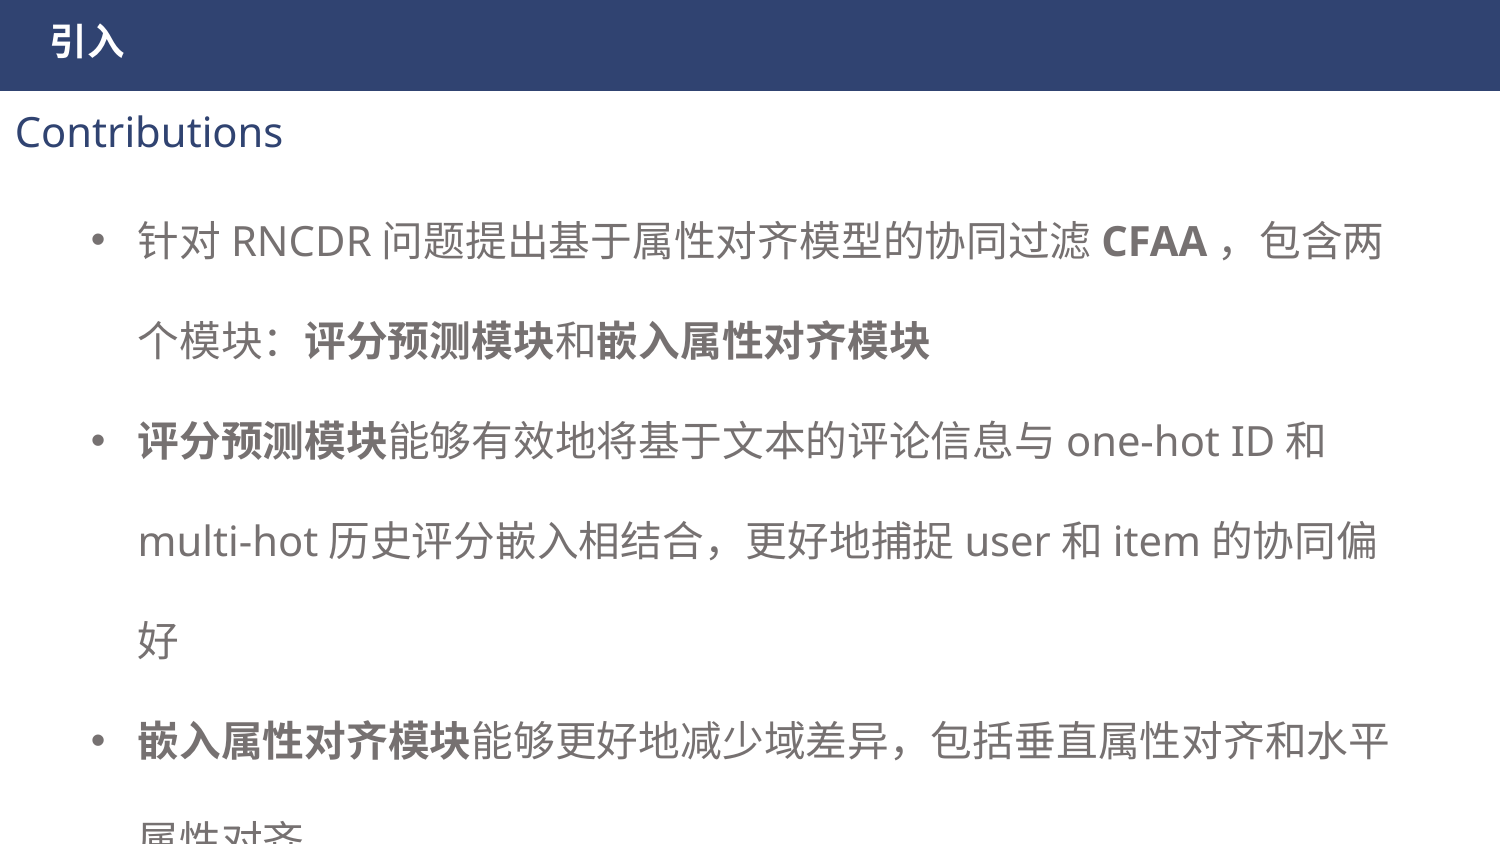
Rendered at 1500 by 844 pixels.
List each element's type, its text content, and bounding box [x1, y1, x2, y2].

text_box 引入 [34, 10, 140, 71]
text_box 针对RNCDR问题提出基于属性对齐模型的协同过滤CFAA，包含两个模块：评分预测模块和嵌入属性对齐模块 评分预测模块能够有效地将基于文本的评论信息与one-hot ID和multi-hot历史评分嵌入相结合，更好地捕捉user和item的协同偏好 嵌入属性对齐模块能够更好地减少域差异，包括垂直属性对齐和水平属性对齐 [76, 157, 1424, 844]
text_box Contributions [0, 98, 312, 164]
